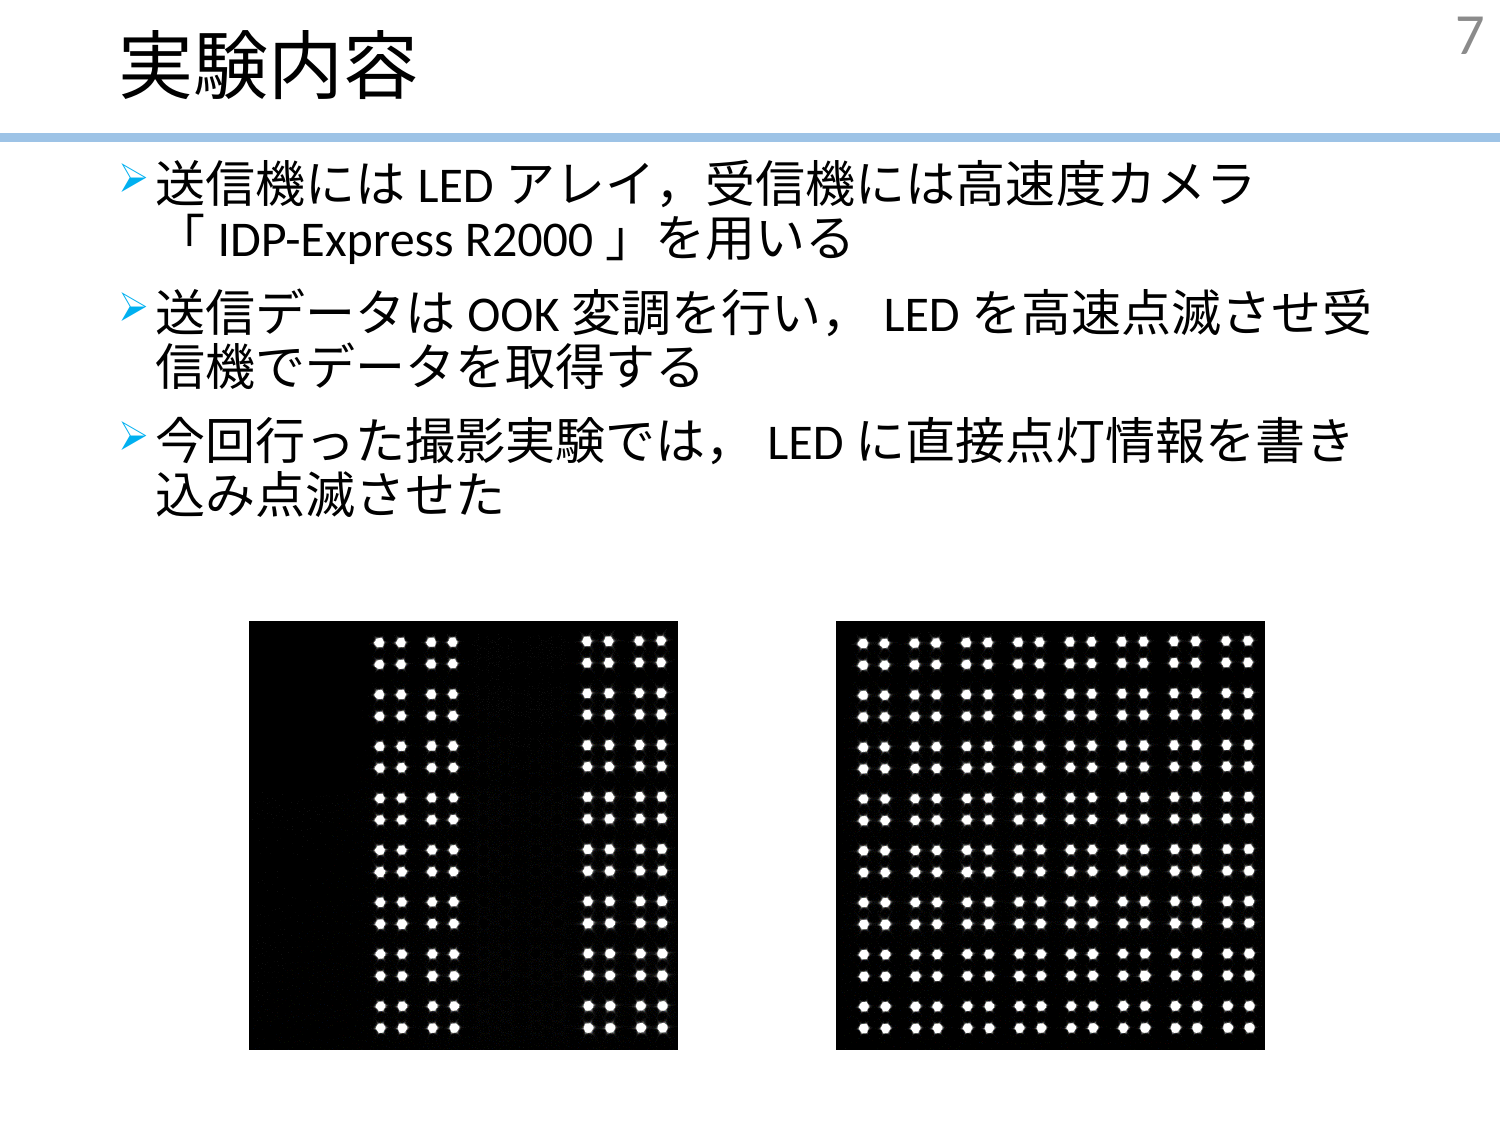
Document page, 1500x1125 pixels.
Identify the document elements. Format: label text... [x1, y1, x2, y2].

picture [249, 621, 678, 1050]
slide_number 7 [1162, 1, 1500, 62]
picture [836, 621, 1265, 1050]
list 送信機にはLEDアレイ，受信機には高速度カメラ 「IDP-Express R2000」を用いる 送信データはOOK変調を行い，LEDを高速点滅させ受信機でデータを取得する 今回行った撮影実験では，LEDに直接点灯情報を書き込み点滅させた [103, 151, 1397, 1014]
title 実験内容 [103, 0, 1397, 138]
